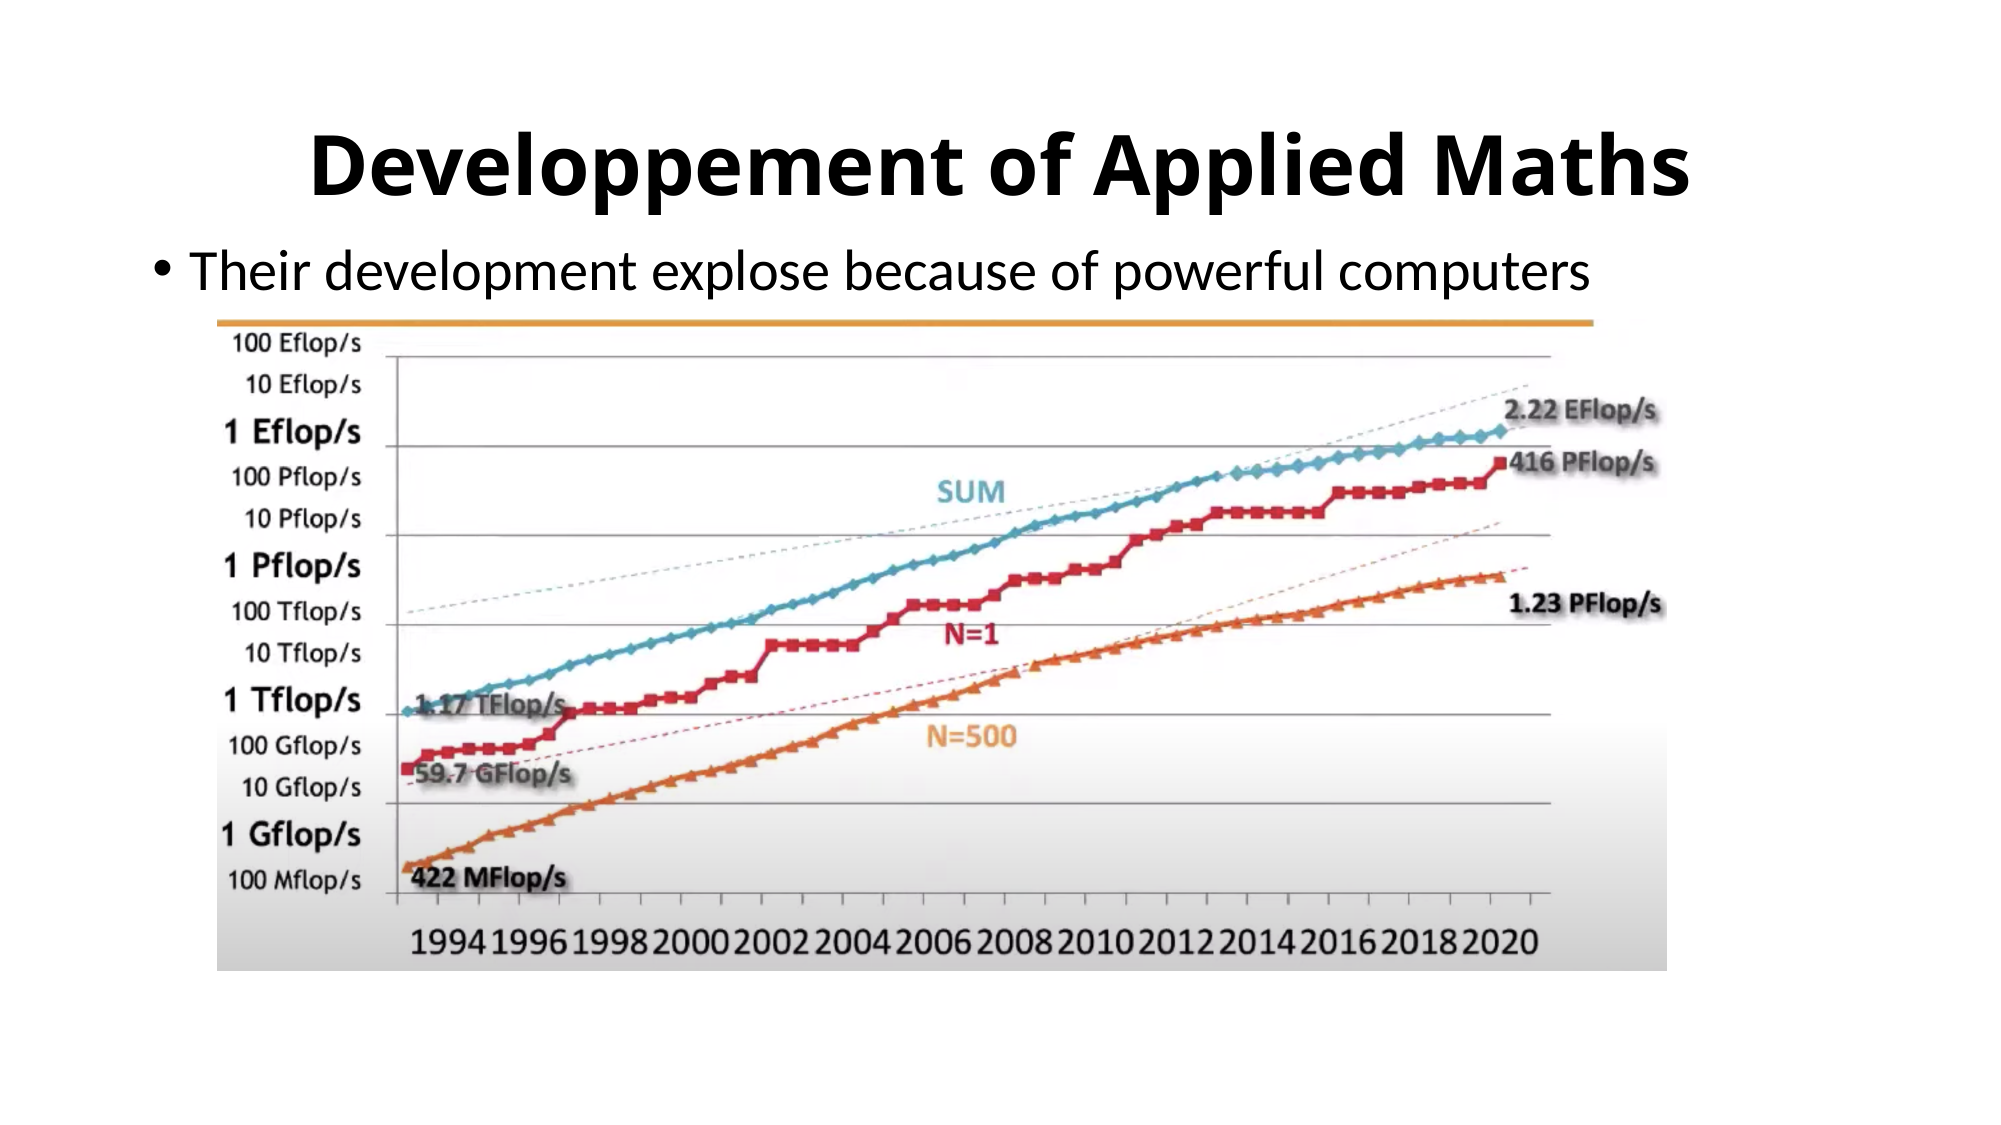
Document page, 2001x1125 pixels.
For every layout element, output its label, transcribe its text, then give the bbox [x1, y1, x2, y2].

title Developpement of Applied Maths [137, 59, 1863, 232]
picture [217, 319, 1667, 971]
list Their development explose because of powerful computers [137, 232, 1863, 1038]
